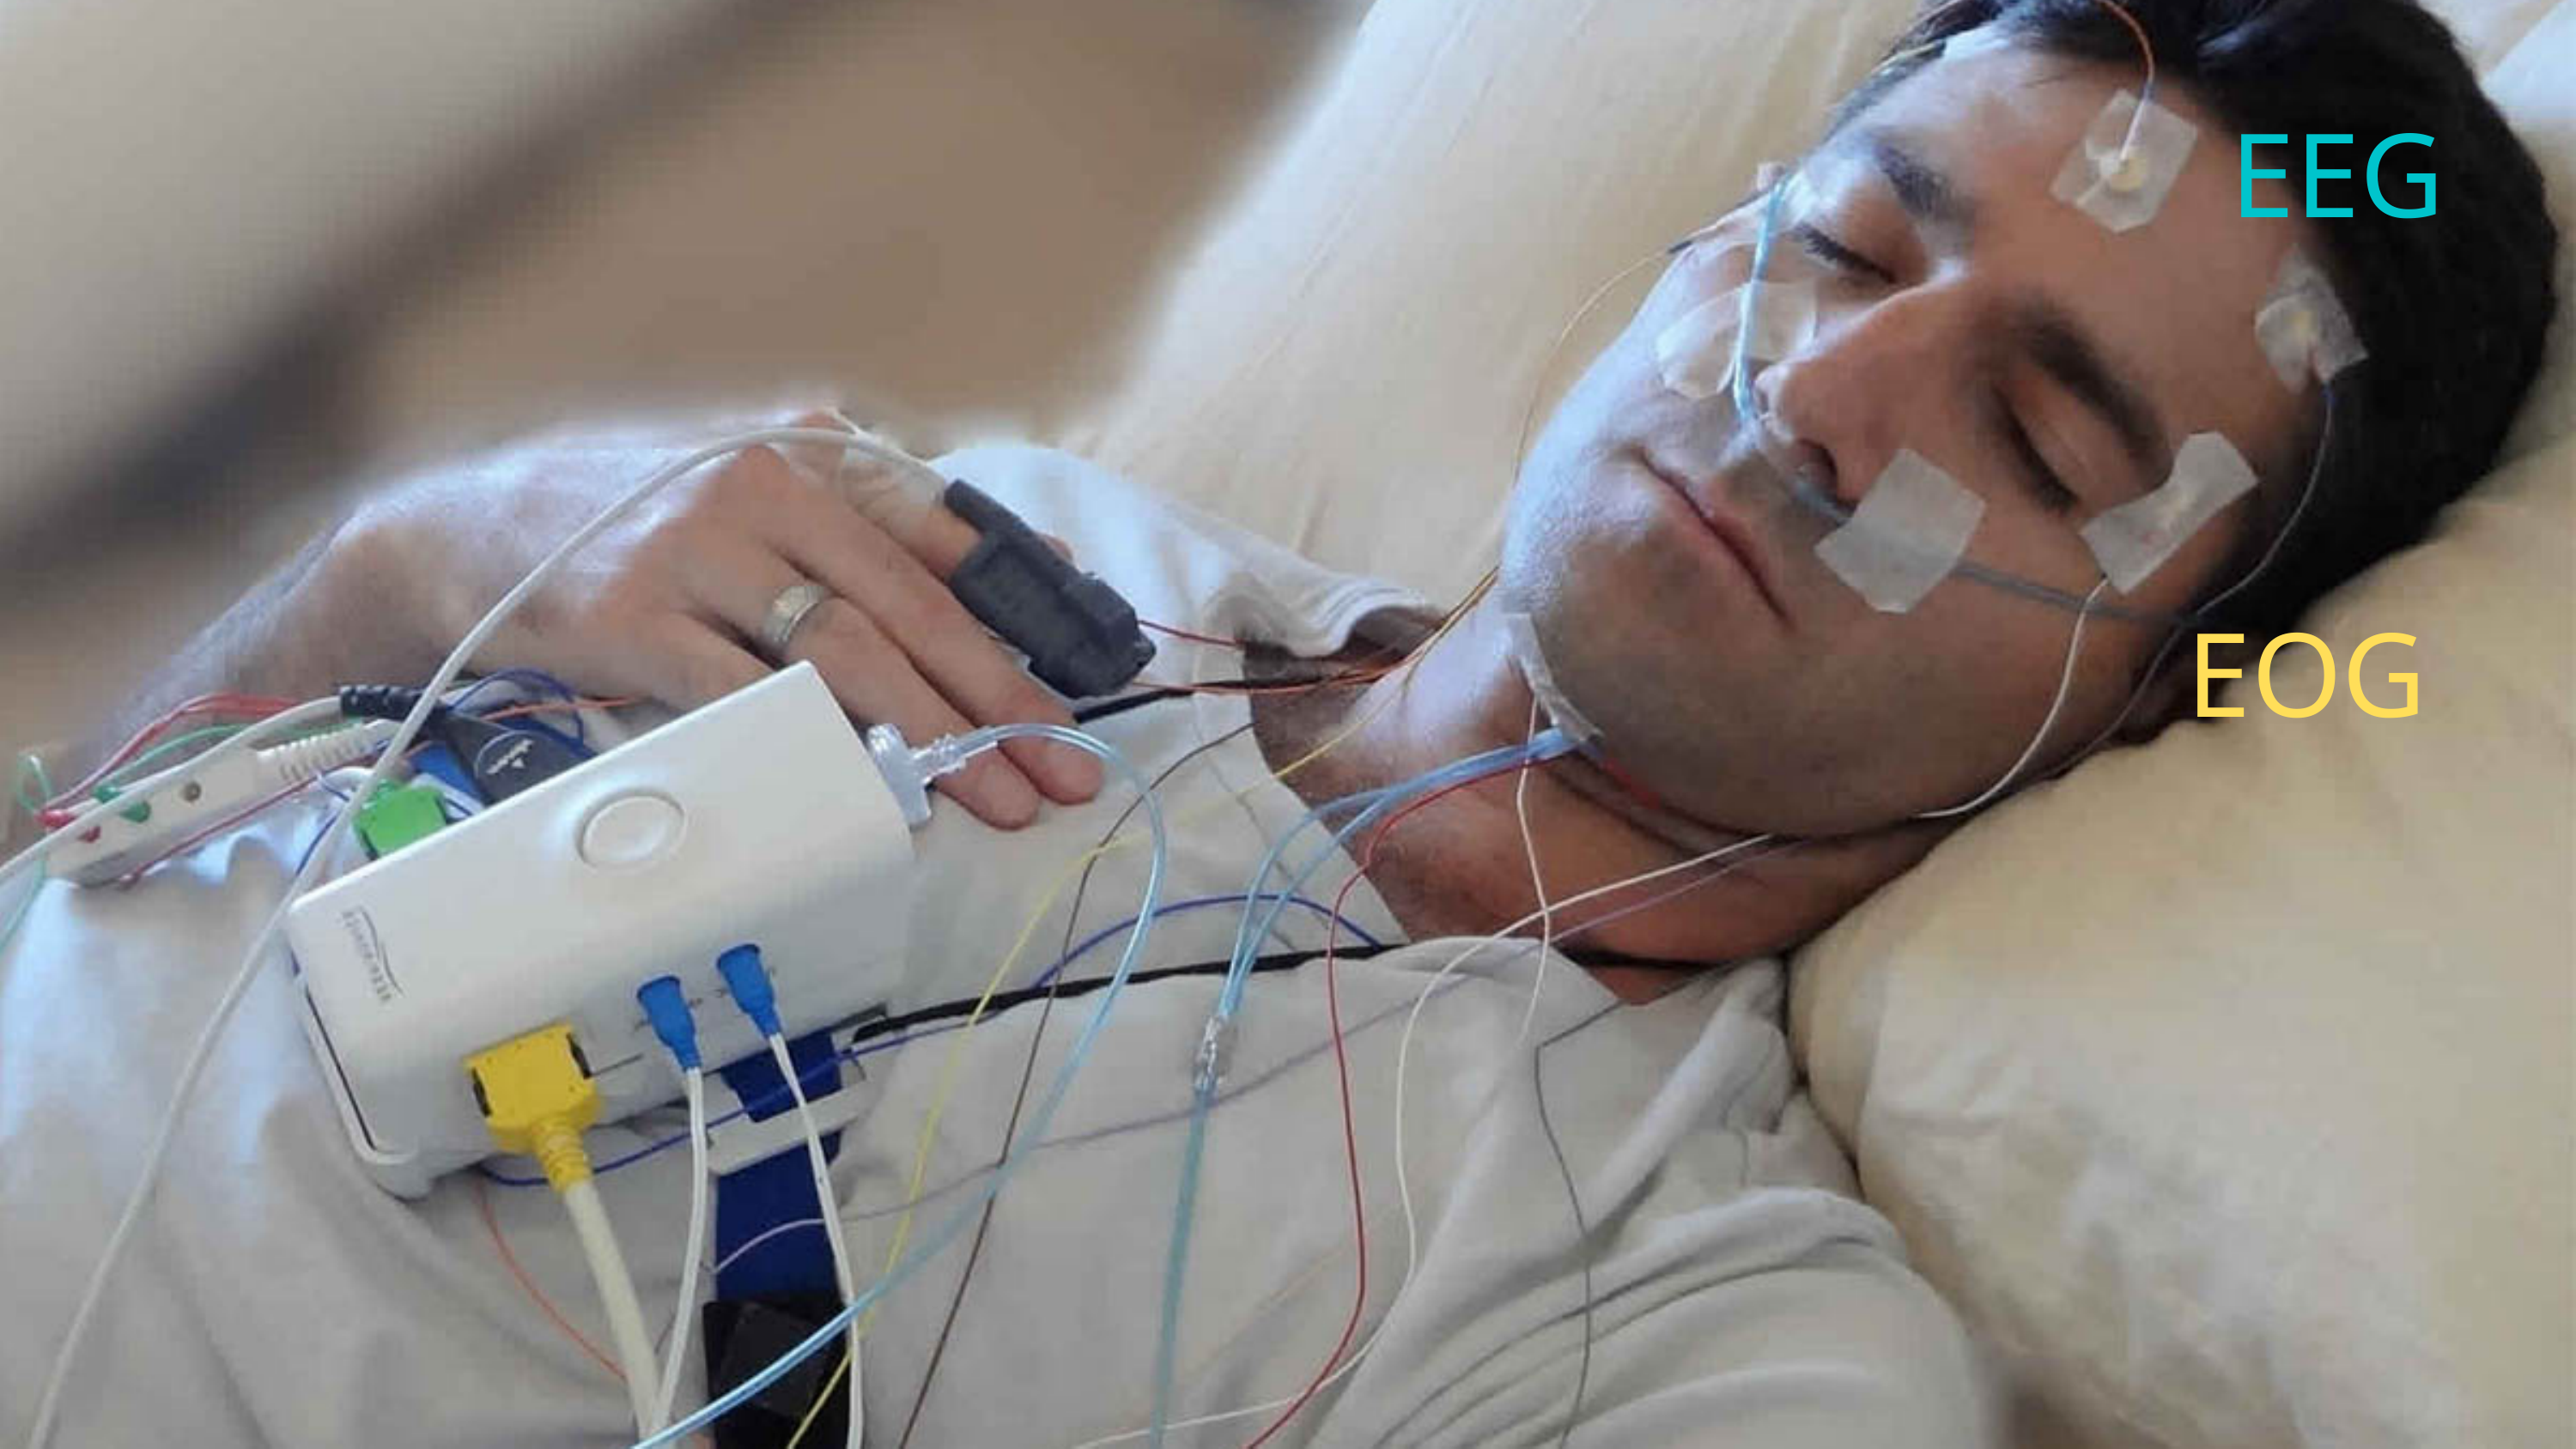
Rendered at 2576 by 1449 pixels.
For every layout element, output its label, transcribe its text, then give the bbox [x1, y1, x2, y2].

text_box [0, 0, 2576, 1449]
text_box EOG [2166, 577, 2447, 741]
text_box EEG [2217, 78, 2458, 241]
